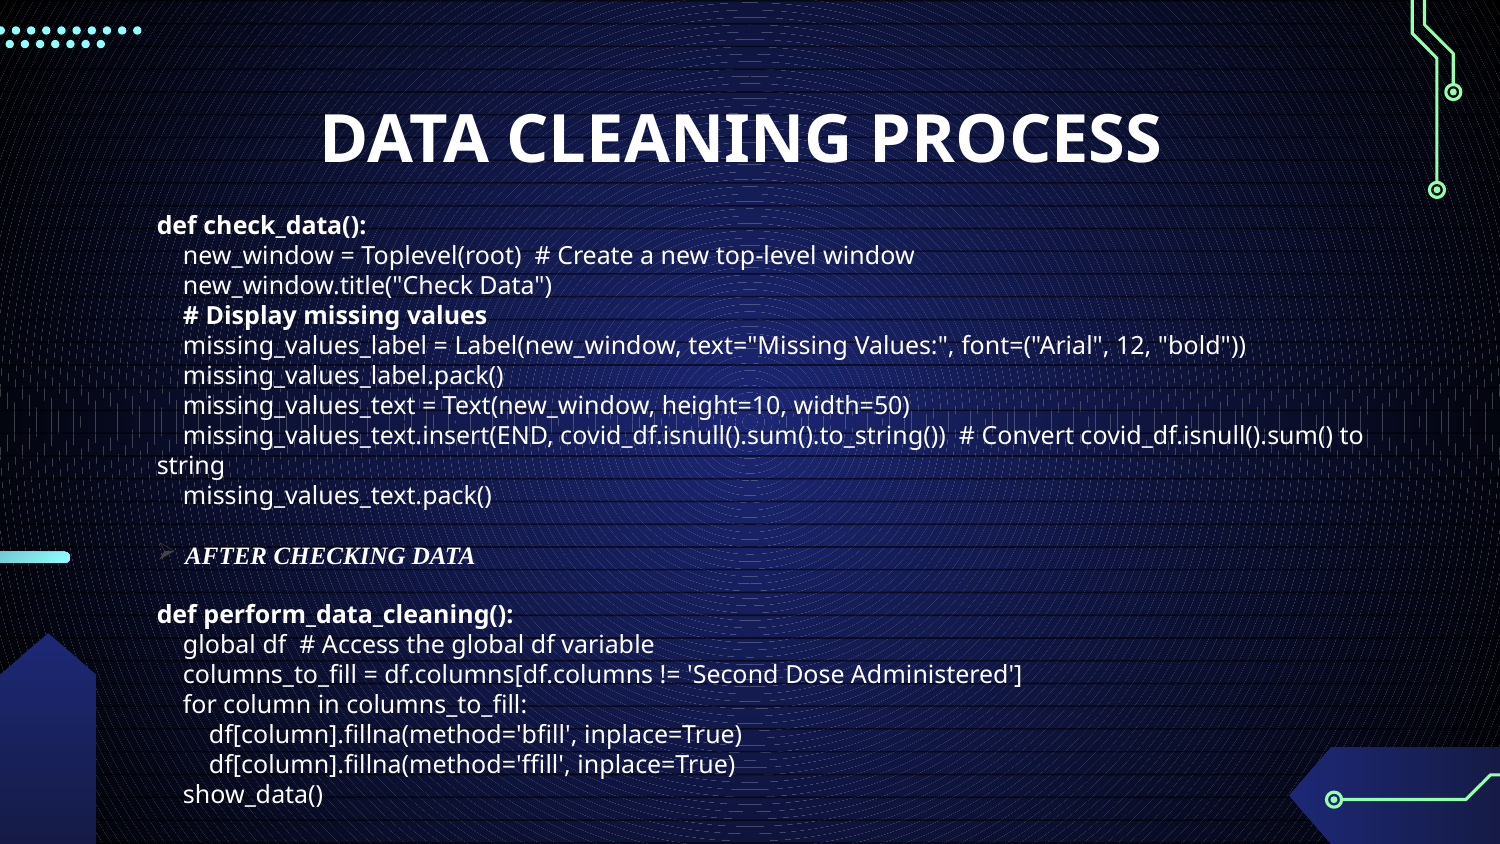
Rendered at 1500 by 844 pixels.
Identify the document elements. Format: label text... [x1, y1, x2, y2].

list def check_data(): new_window = Toplevel(root) # Create a new top-level window new_window.title("Check Data") # Display missing values missing_values_label = Label(new_window, text="Missing Values:", font=("Arial", 12, "bold")) missing_values_label.pack() missing_values_text = Text(new_window, height=10, width=50) missing_values_text.insert(END, covid_df.isnull().sum().to_string()) # Convert covid_df.isnull().sum() to string missing_values_text.pack() AFTER CHECKING DATA def perform_data_cleaning(): global df # Access the global df variable columns_to_fill = df.columns[df.columns != 'Second Dose Administered'] for column in columns_to_fill: df[column].fillna(method='bfill', inplace=True) df[column].fillna(method='ffill', inplace=True) show_data() [116, 194, 1383, 803]
title DATA CLEANING PROCESS [116, 88, 1383, 183]
